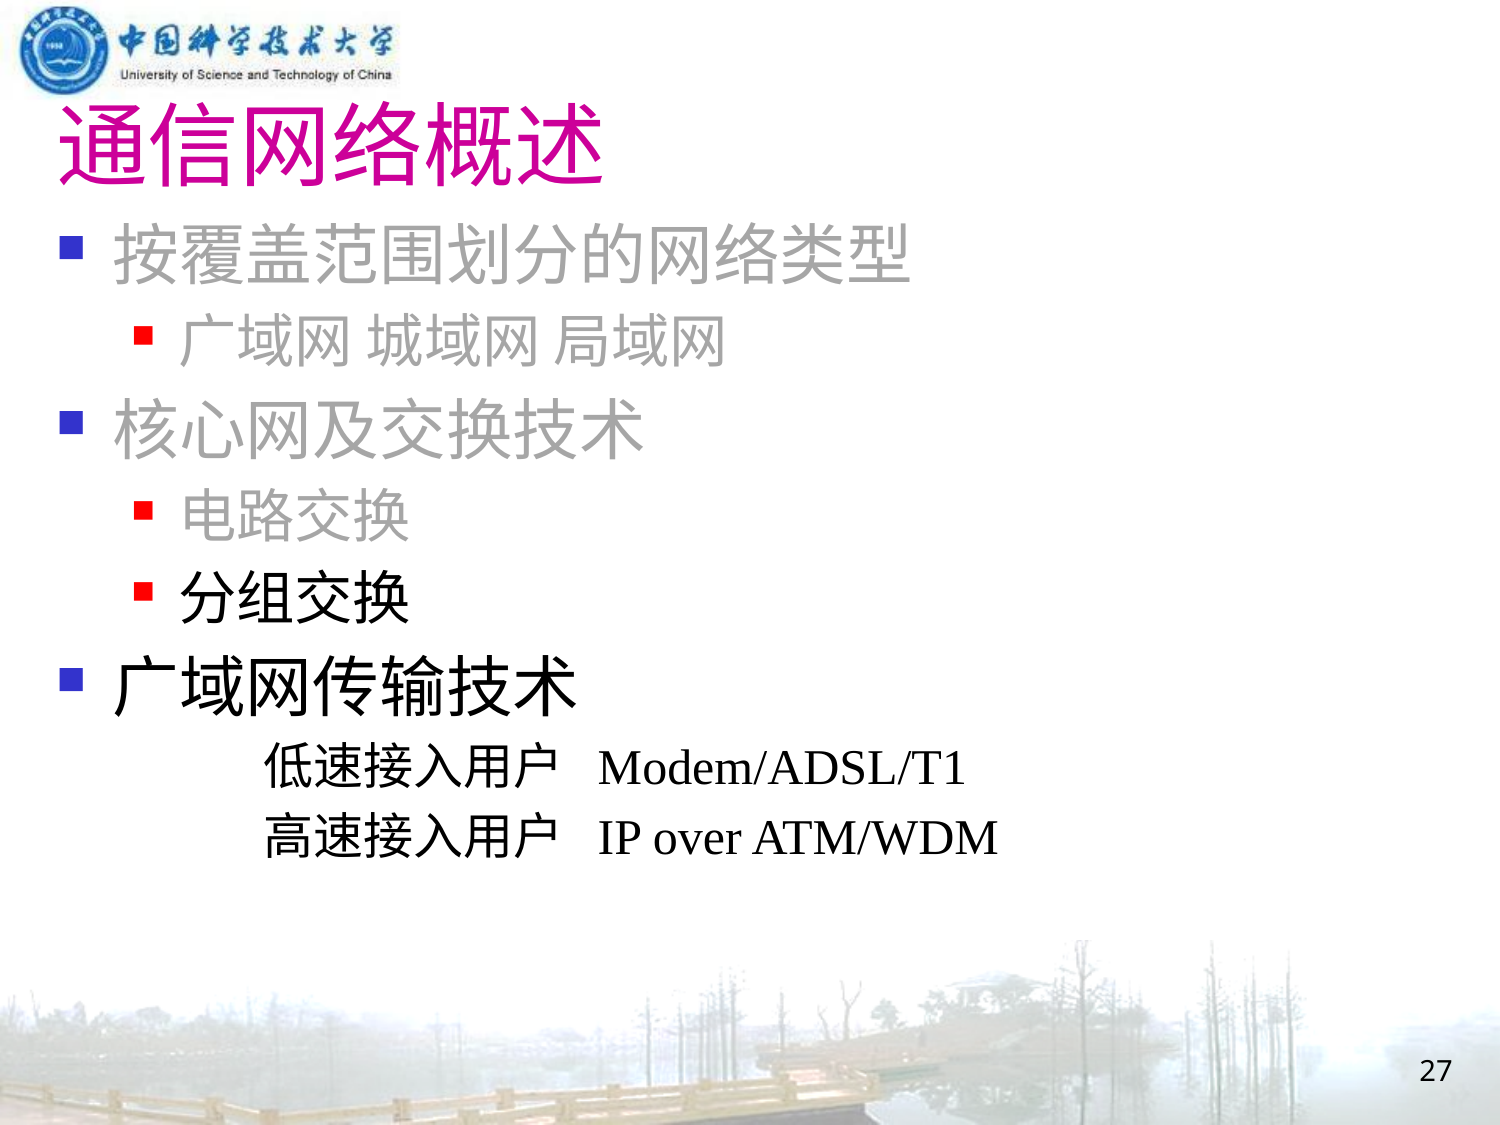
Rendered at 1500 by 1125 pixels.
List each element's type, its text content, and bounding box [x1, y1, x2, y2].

slide_number 27 [1154, 1023, 1468, 1100]
title 通信网络概述 [40, 34, 1468, 205]
picture [0, 0, 422, 103]
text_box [0, 940, 1500, 1125]
list 按覆盖范围划分的网络类型 广域网 城域网 局域网 核心网及交换技术 电路交换 分组交换 广域网传输技术 低速接入用户 Modem/ADSL/T1 高速接入用户 IP over ATM/WDM [40, 205, 1470, 1007]
